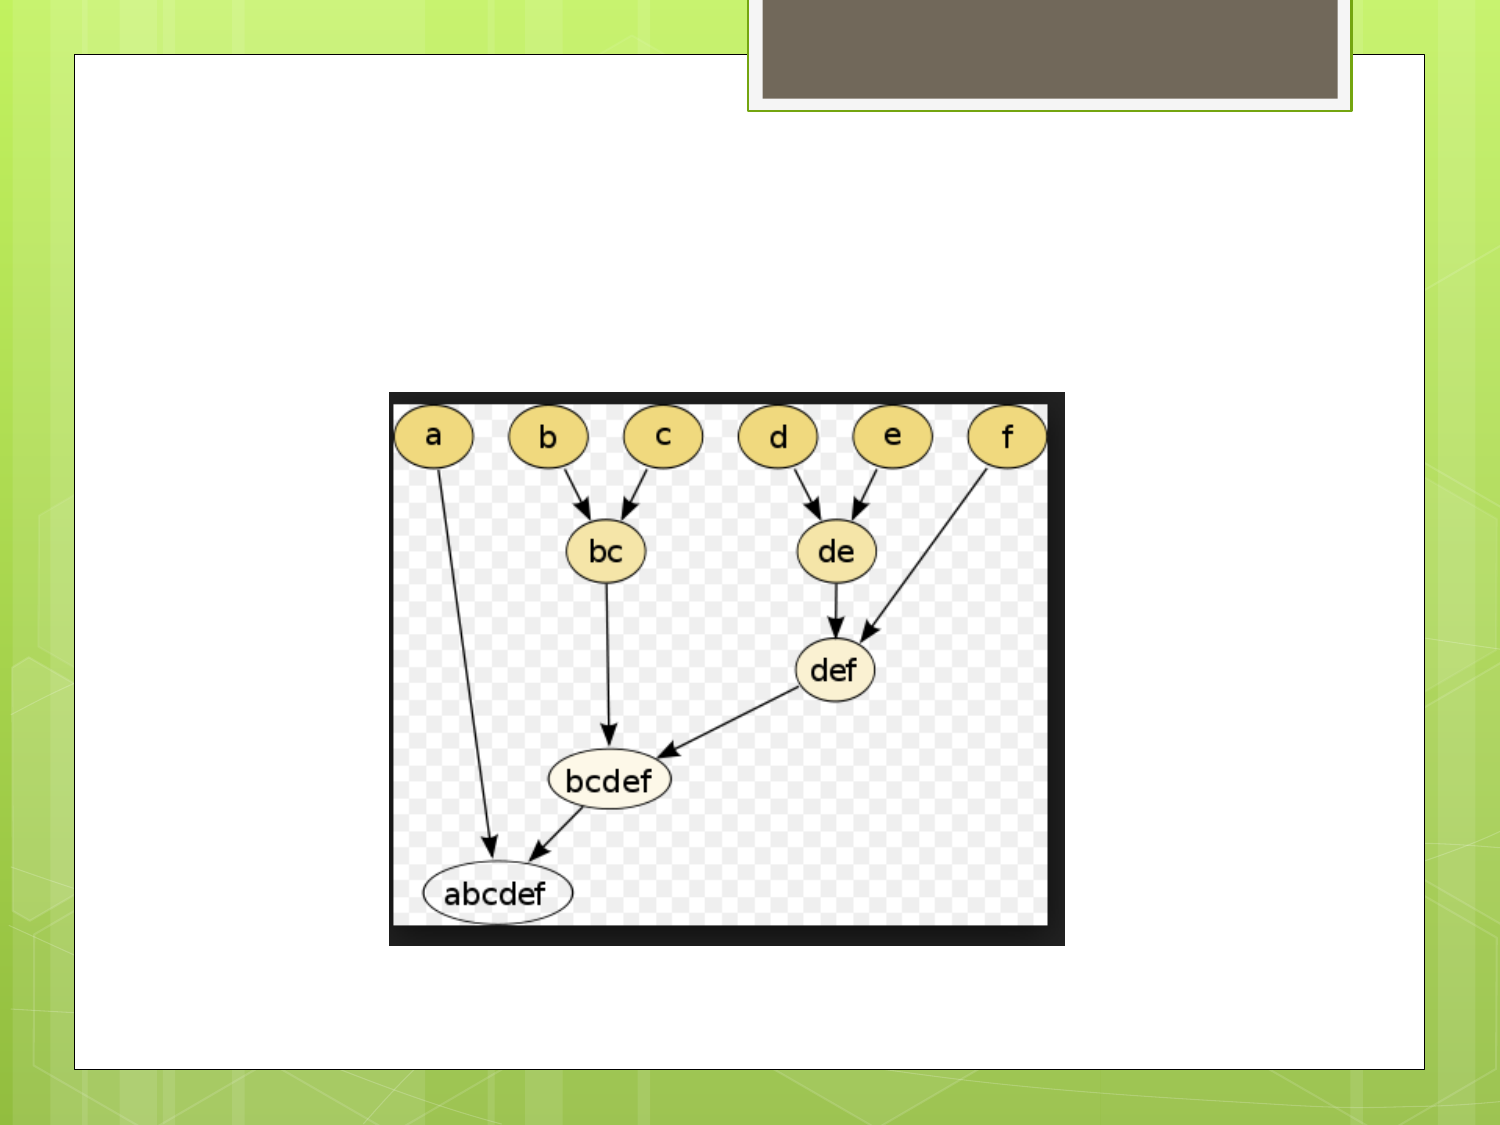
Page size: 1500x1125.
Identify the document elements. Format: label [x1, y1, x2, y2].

list [389, 392, 1065, 946]
